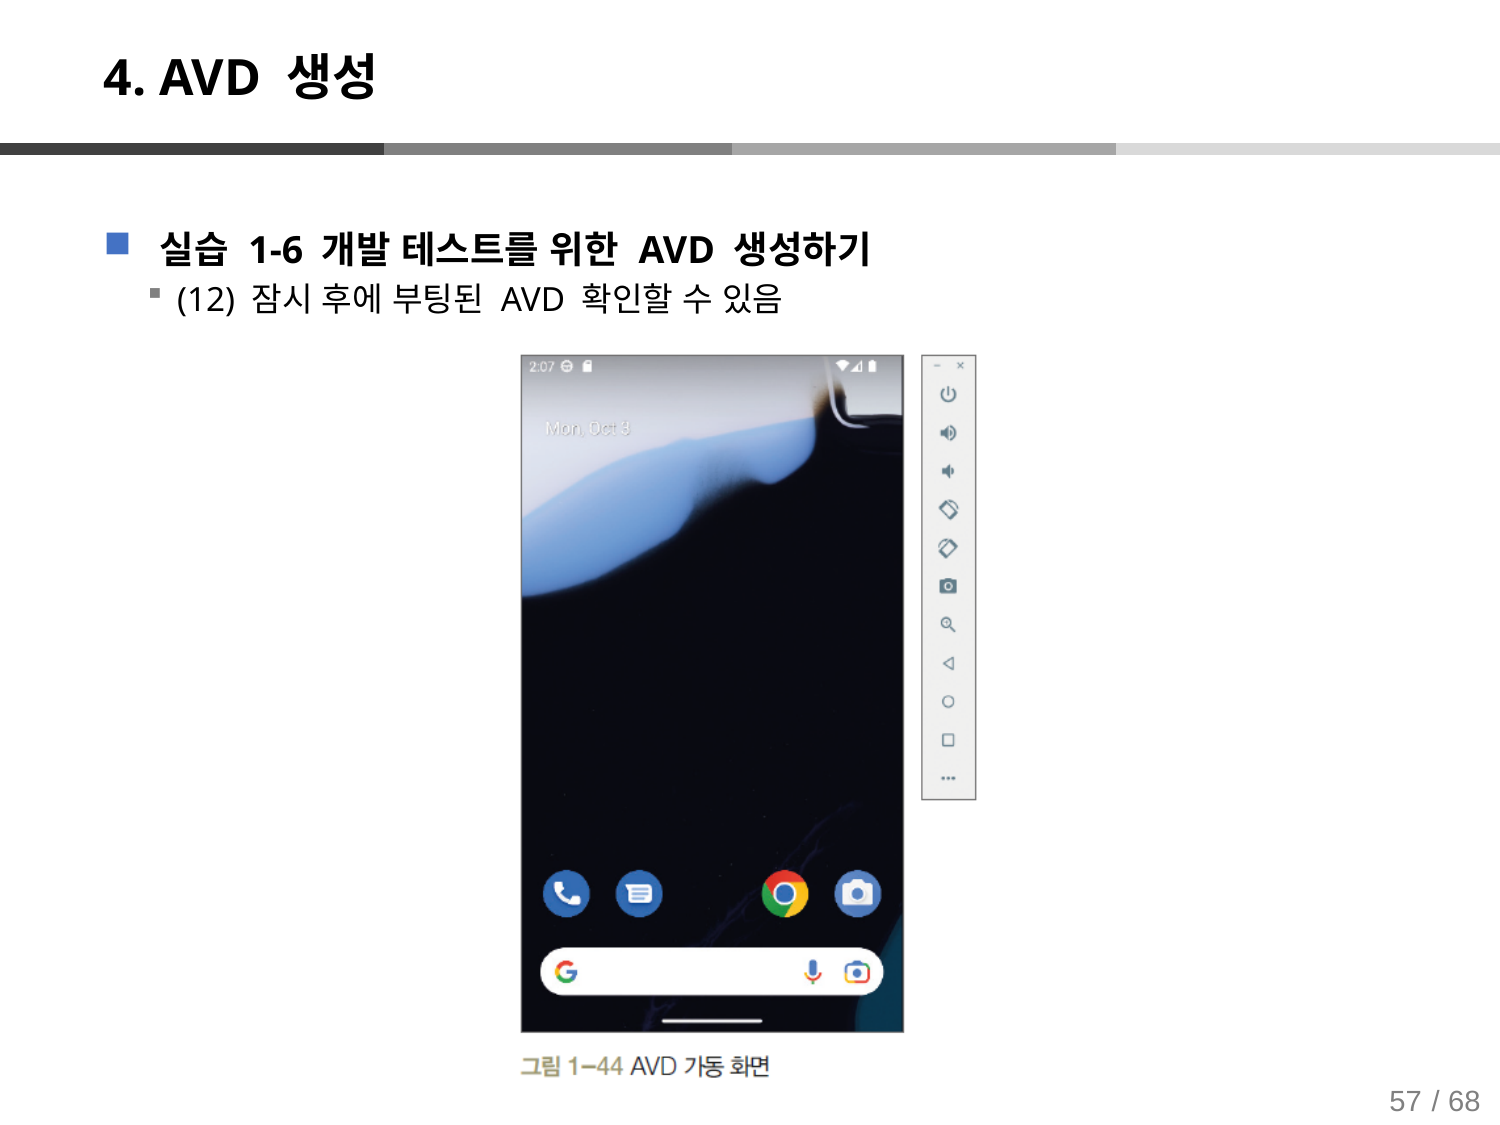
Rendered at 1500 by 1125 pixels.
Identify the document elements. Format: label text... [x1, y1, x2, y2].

list 실습 1-6 개발 테스트를 위한 AVD 생성하기 (12) 잠시 후에 부팅된 AVD 확인할 수 있음 [88, 196, 1436, 1083]
title 4. AVD 생성 [88, 30, 1211, 121]
picture [512, 347, 987, 1083]
